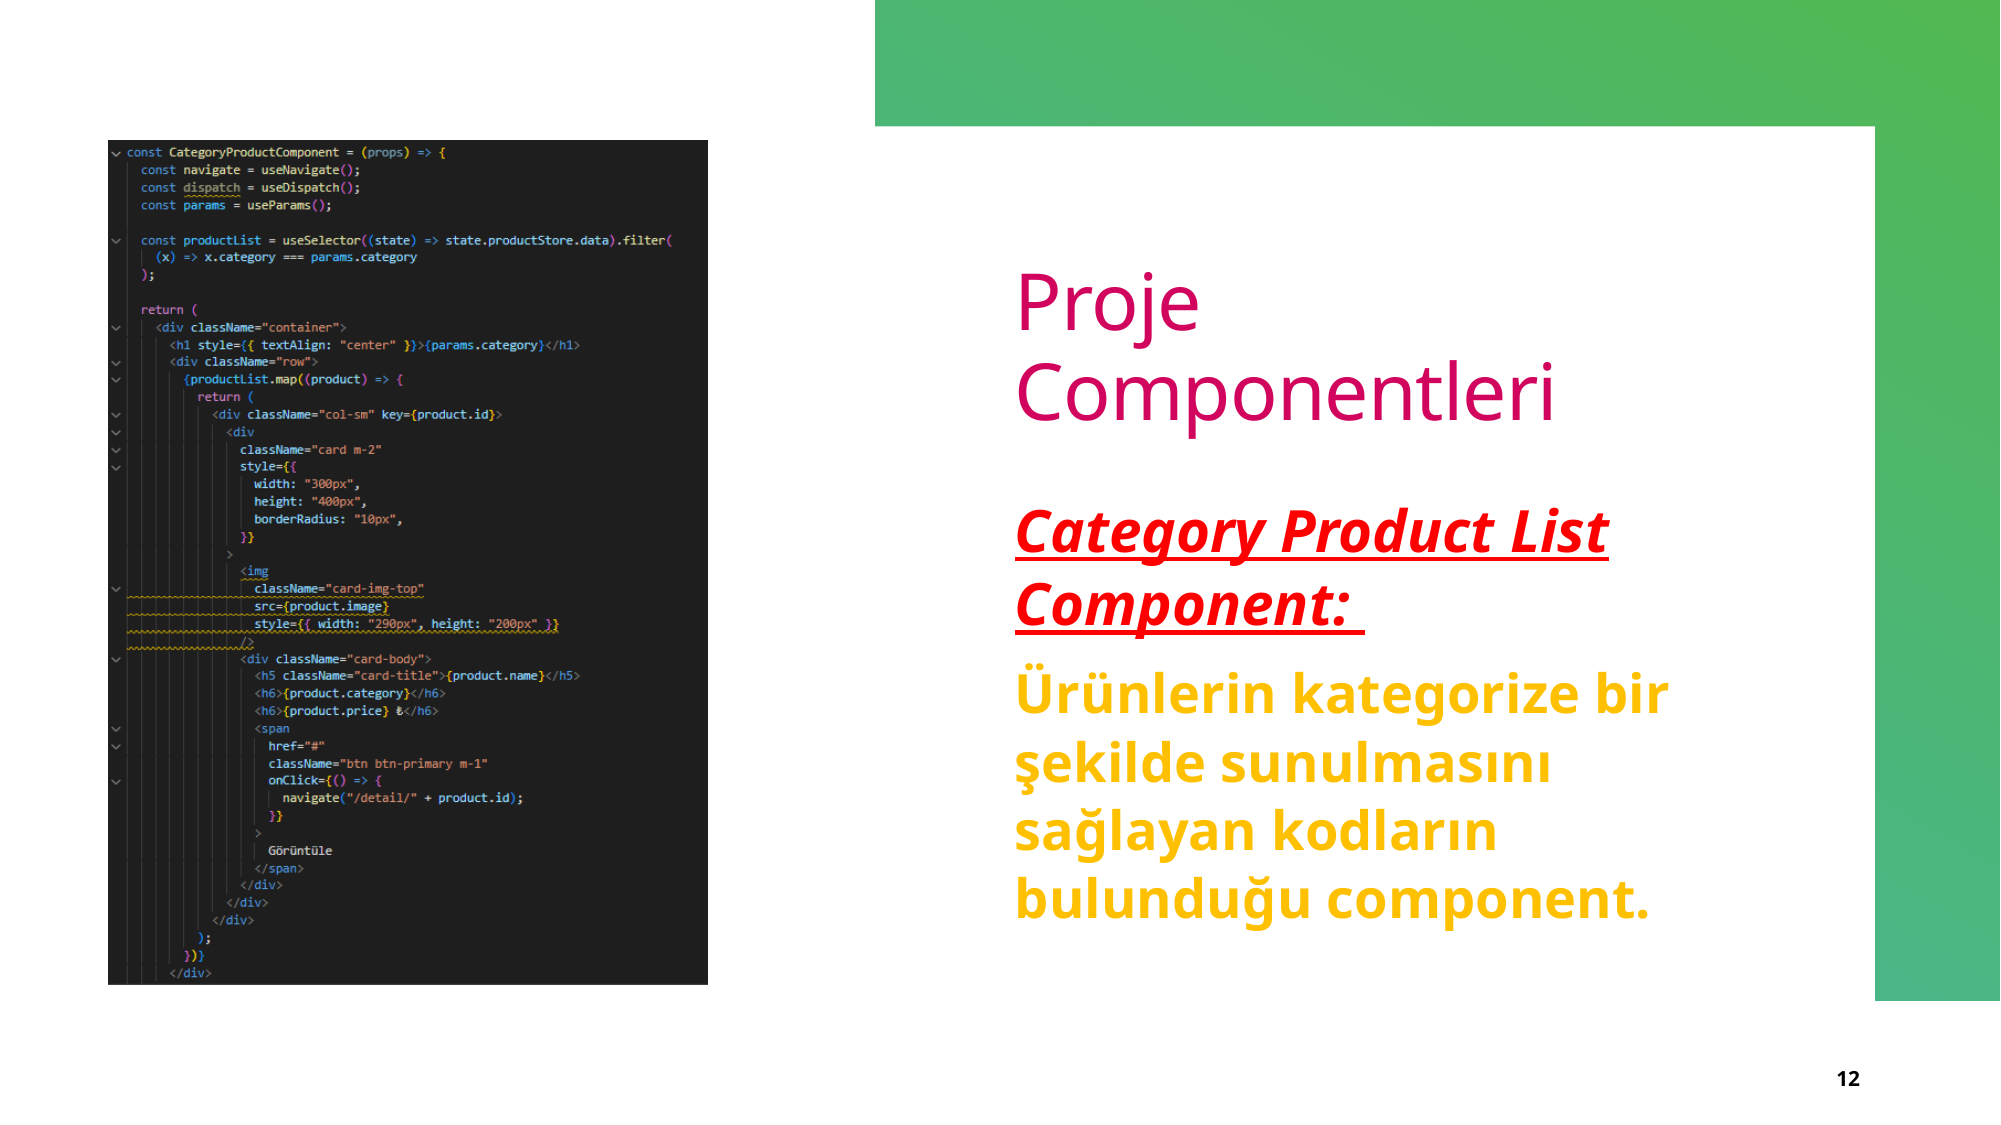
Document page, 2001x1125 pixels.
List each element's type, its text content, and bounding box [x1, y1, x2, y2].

slide_number 12 [1788, 1050, 1875, 1110]
picture [108, 140, 708, 985]
list Category Product List Component: Ürünlerin kategorize bir şekilde sunulmasını sağlayan kodların bulunduğu component. [999, 483, 1749, 941]
title Proje Componentleri [999, 251, 1656, 447]
